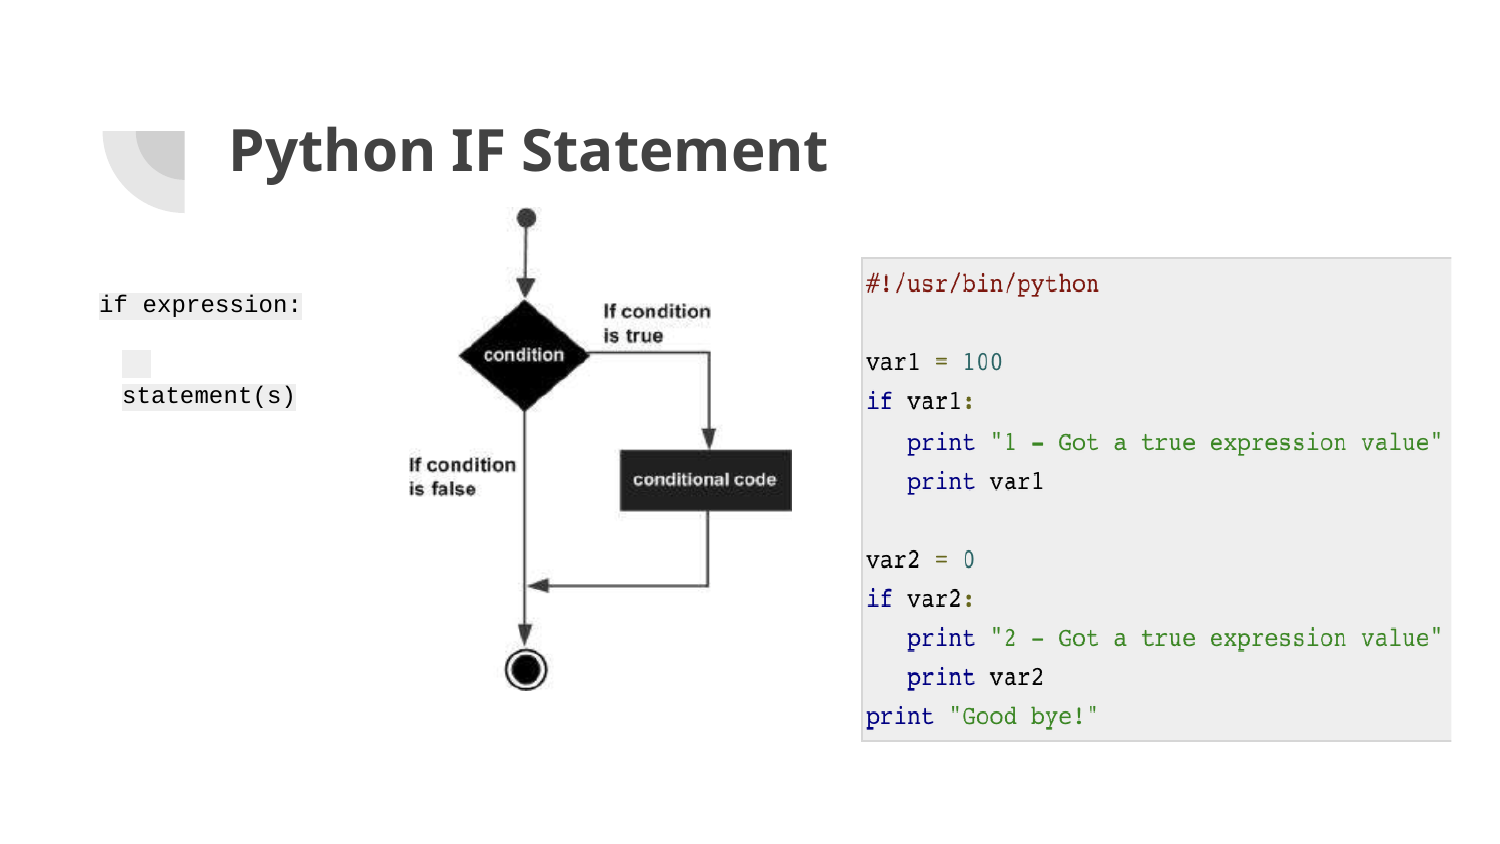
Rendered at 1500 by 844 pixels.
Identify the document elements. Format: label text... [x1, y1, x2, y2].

list if expression: statement(s) [84, 269, 372, 686]
picture [839, 230, 1452, 759]
title Python IF Statement [213, 98, 1368, 263]
picture [384, 186, 827, 719]
